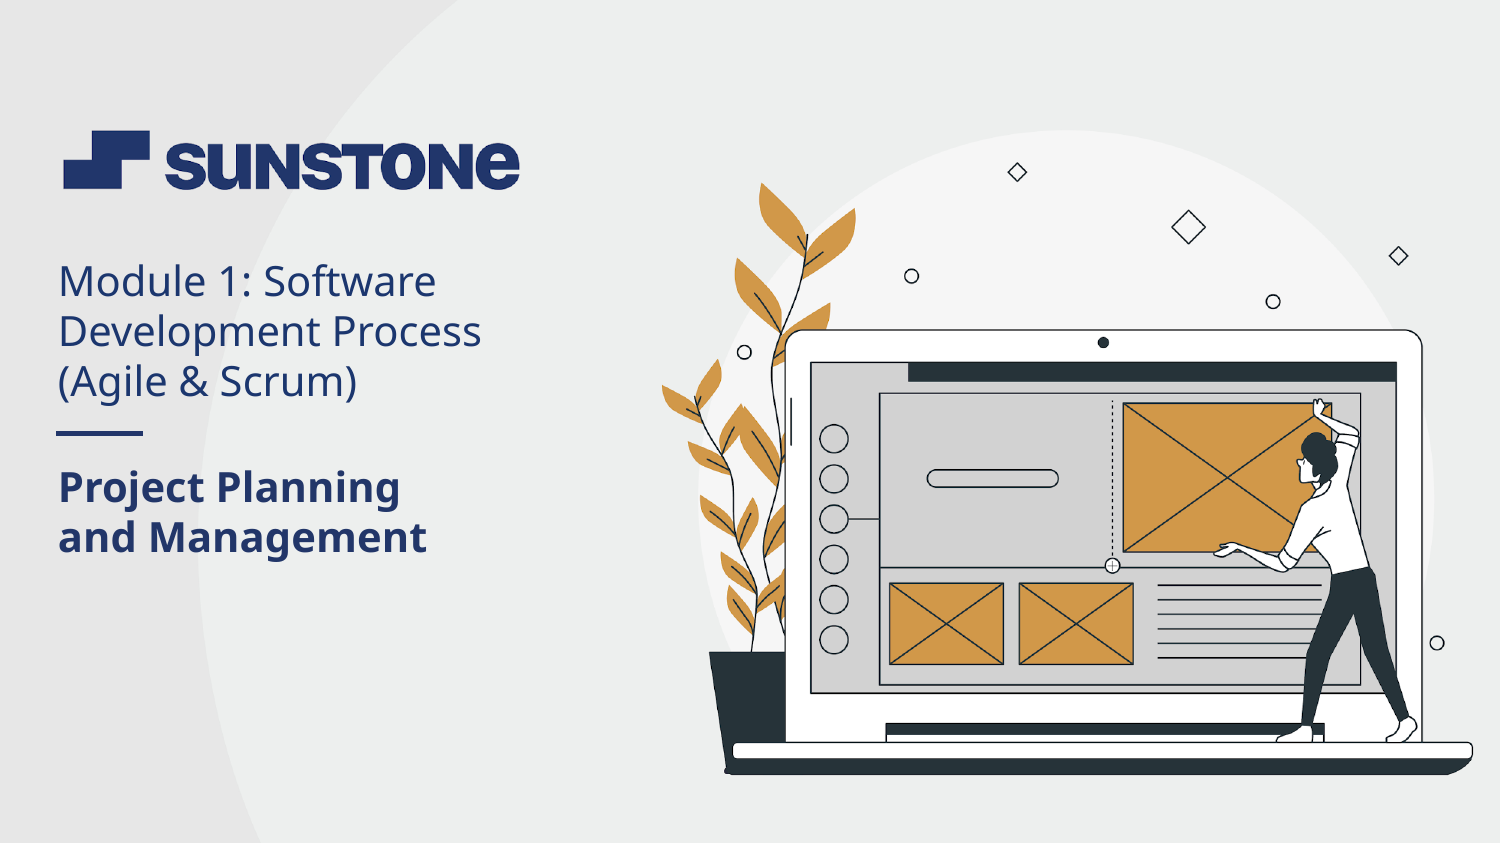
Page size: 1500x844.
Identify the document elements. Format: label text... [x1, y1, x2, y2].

list Module 1: Software Development Process (Agile & Scrum) [42, 247, 619, 391]
list Project Planning and Management [42, 453, 564, 520]
picture [0, 0, 1500, 843]
